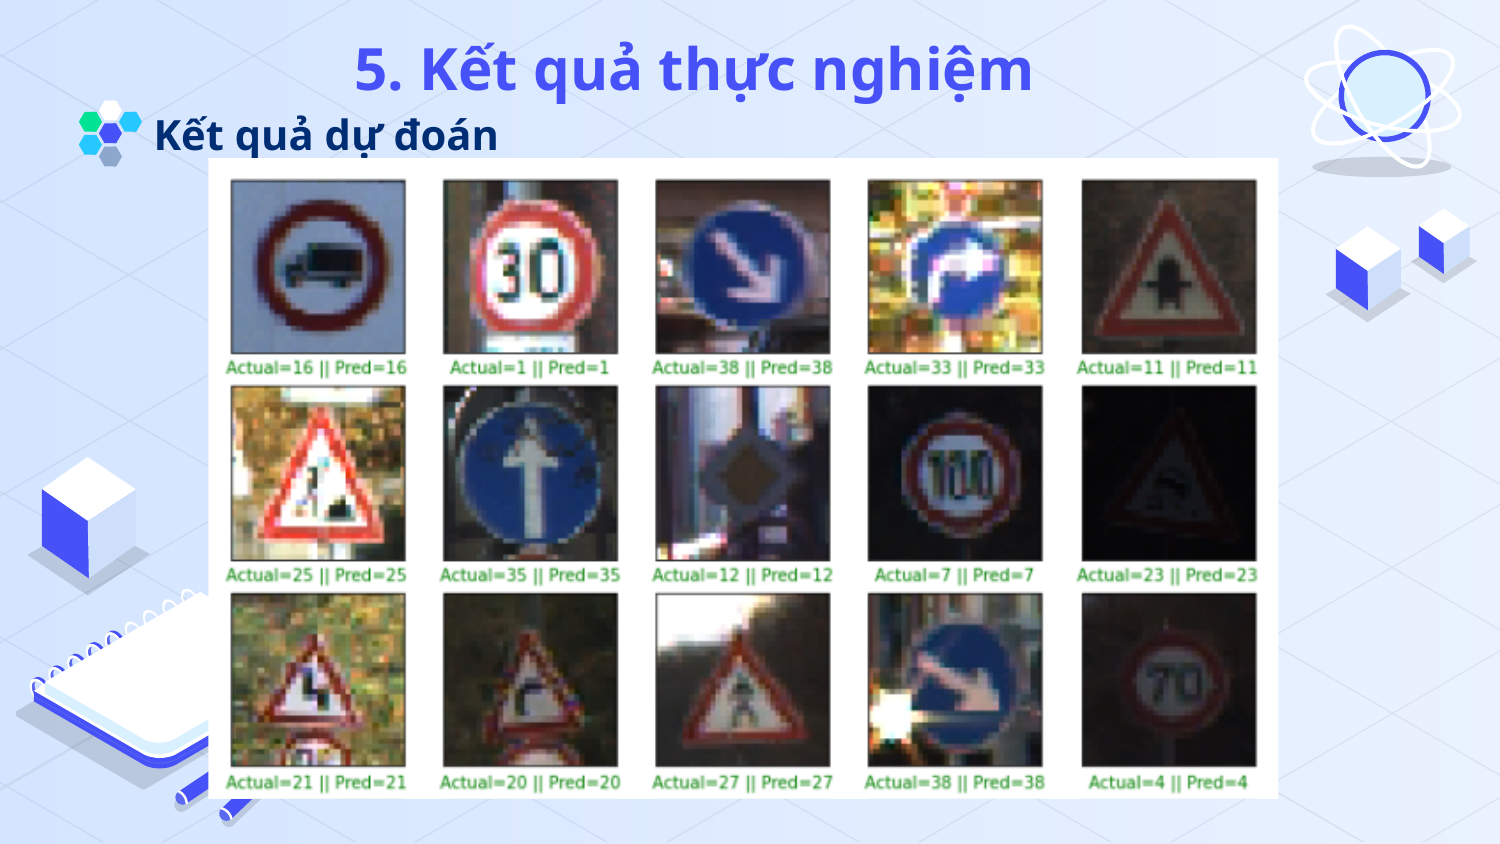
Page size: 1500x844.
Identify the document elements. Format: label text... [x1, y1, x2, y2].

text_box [78, 100, 142, 167]
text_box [15, 588, 316, 828]
text_box Kết quả dự đoán [138, 96, 528, 172]
picture [208, 158, 1279, 800]
title 5. Kết quả thực nghiệm [0, 29, 1423, 105]
